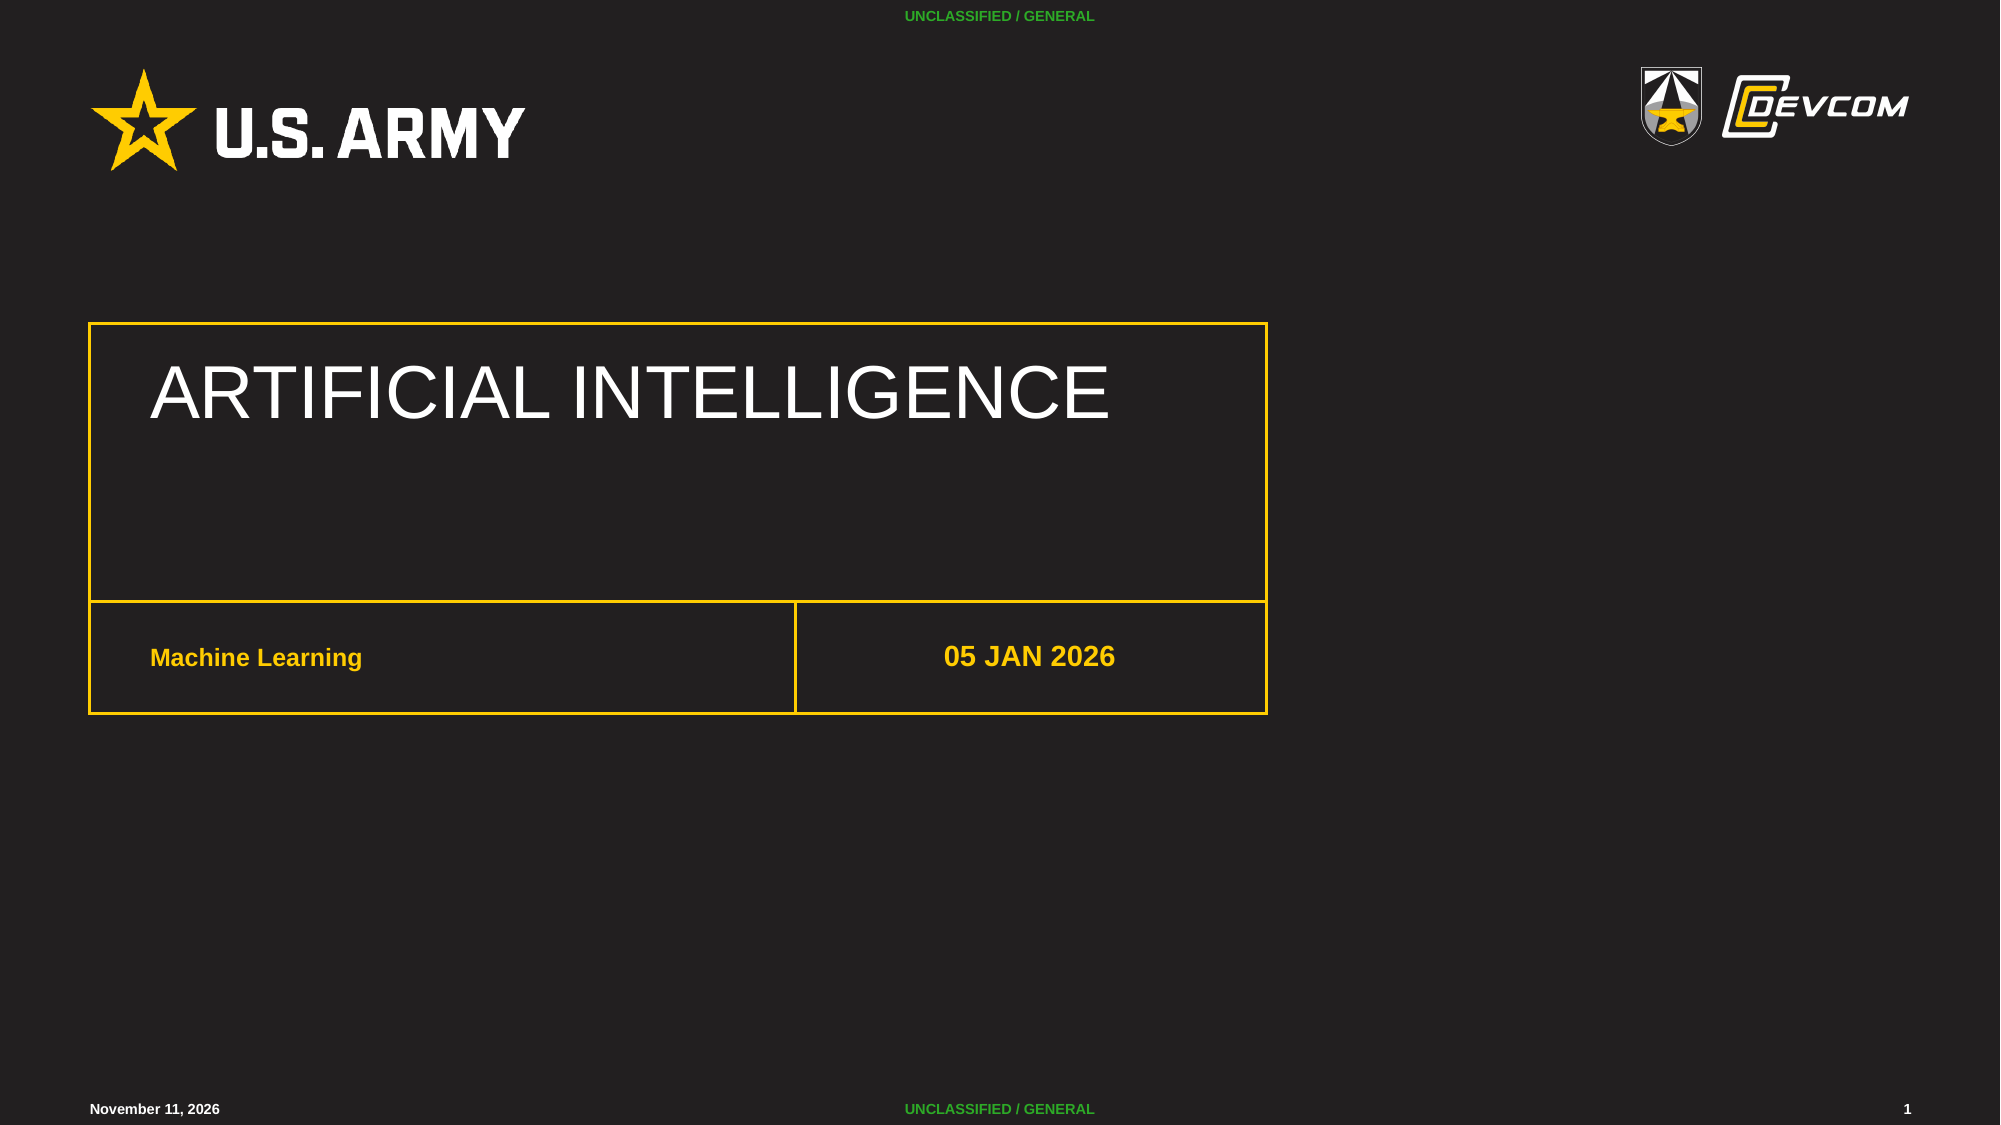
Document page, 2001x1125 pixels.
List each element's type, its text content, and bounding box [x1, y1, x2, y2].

list 05 JAN 2026 [855, 620, 1205, 696]
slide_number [89, 1087, 225, 1125]
subtitle Machine Learning [150, 620, 735, 696]
slide_number 1 [1839, 1087, 1912, 1125]
title Artificial Intelligence [150, 361, 1205, 579]
picture [1641, 67, 1909, 146]
